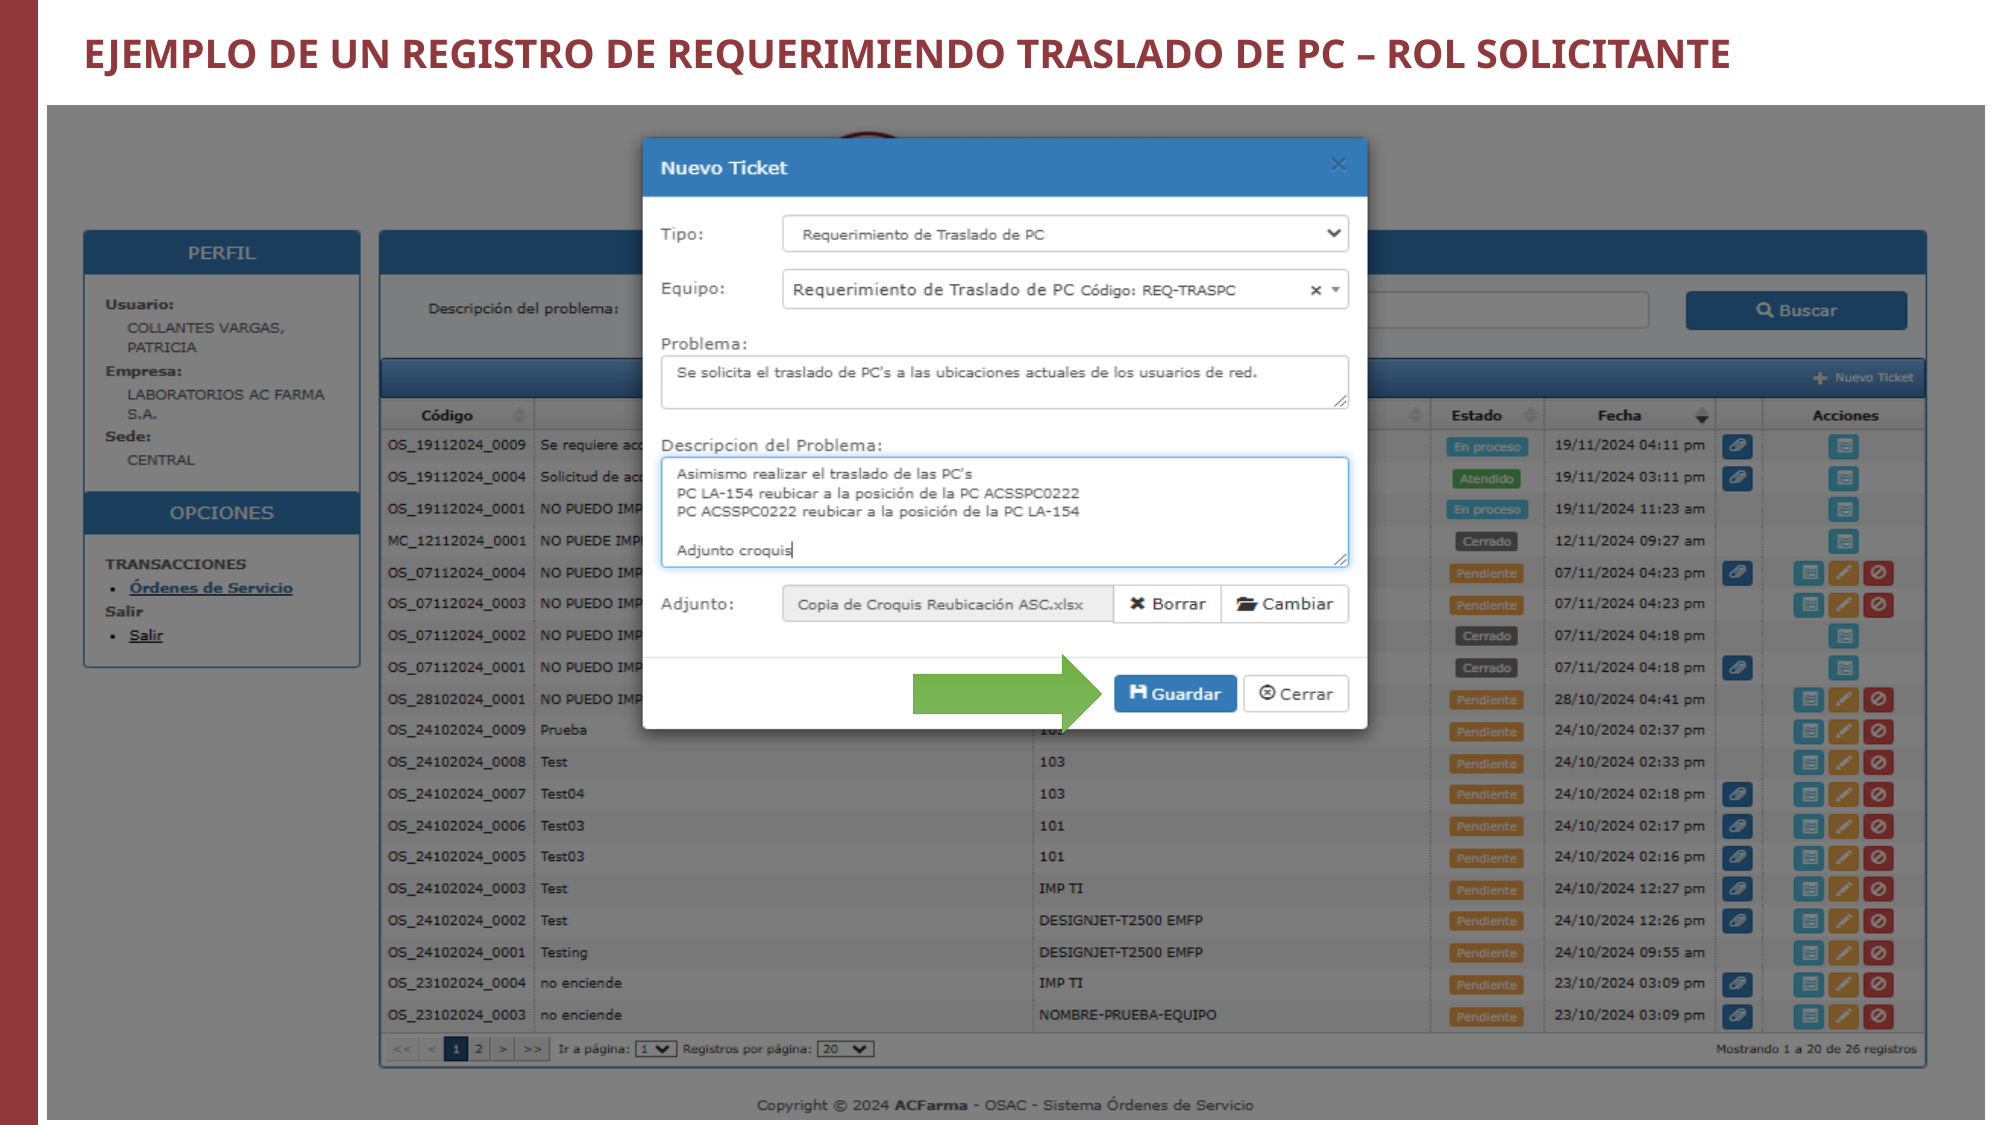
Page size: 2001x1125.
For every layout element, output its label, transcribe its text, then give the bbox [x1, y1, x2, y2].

picture [47, 0, 1987, 1120]
title EJEMPLO DE UN REGISTRO DE REQUERIMIENDO TRASLADO DE PC – ROL SOLICITANTE [68, 25, 1723, 86]
